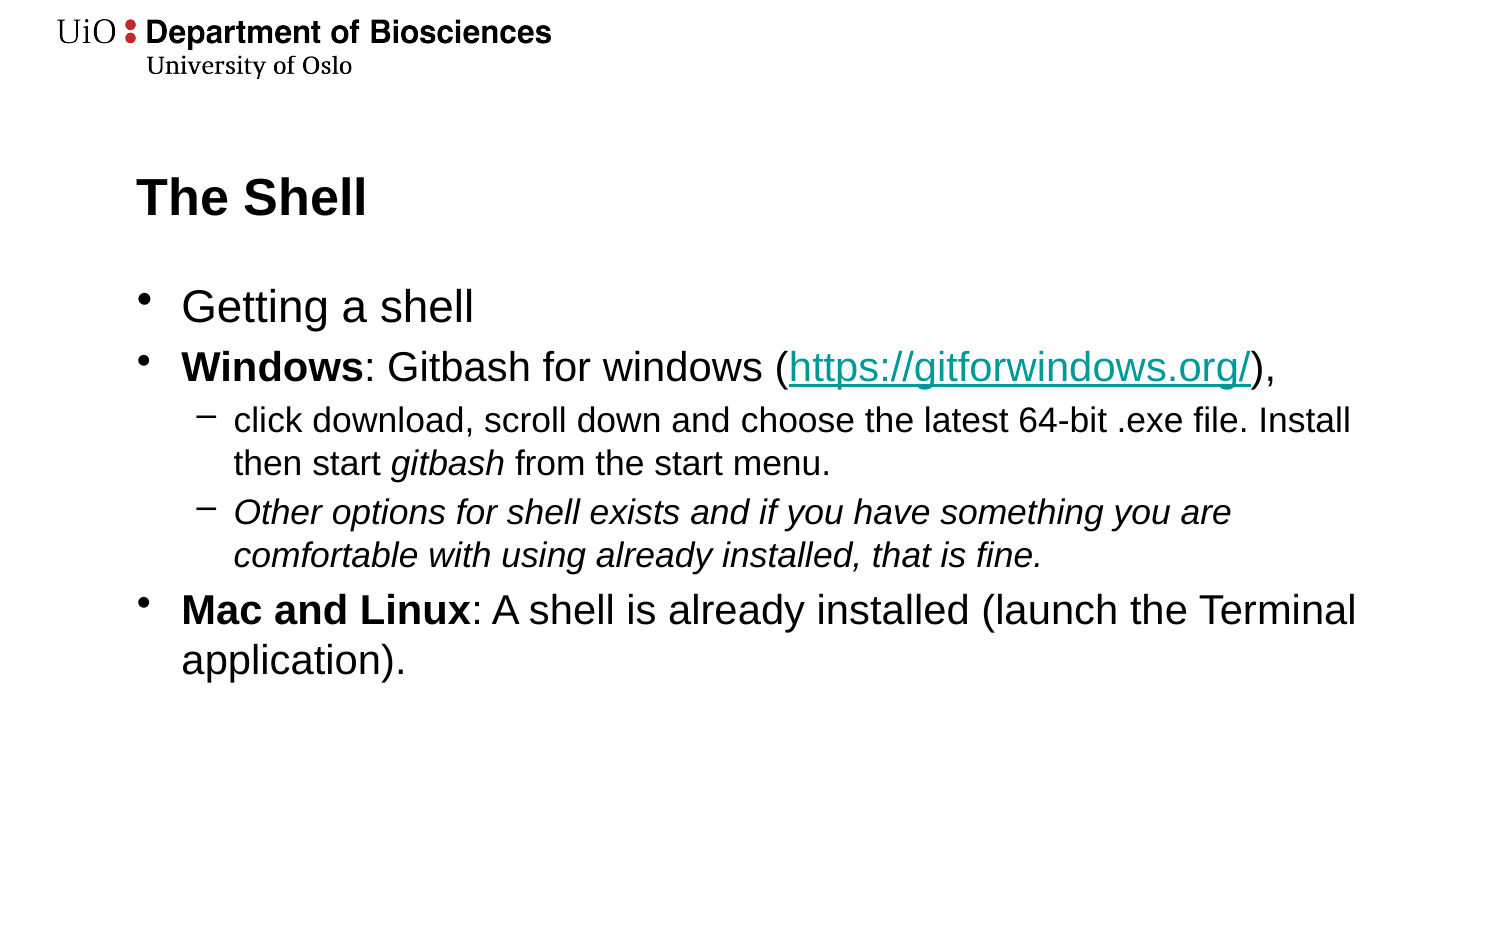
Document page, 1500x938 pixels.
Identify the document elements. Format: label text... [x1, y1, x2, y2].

list Getting a shell Windows: Gitbash for windows (https://gitforwindows.org/), click download, scroll down and choose the latest 64-bit .exe file. Install then start gitbash from the start menu. Other options for shell exists and if you have something you are comfortable with using already installed, that is fine. Mac and Linux: A shell is already installed (launch the Terminal application). [125, 270, 1425, 834]
title The Shell [125, 116, 1425, 270]
picture [57, 19, 551, 79]
